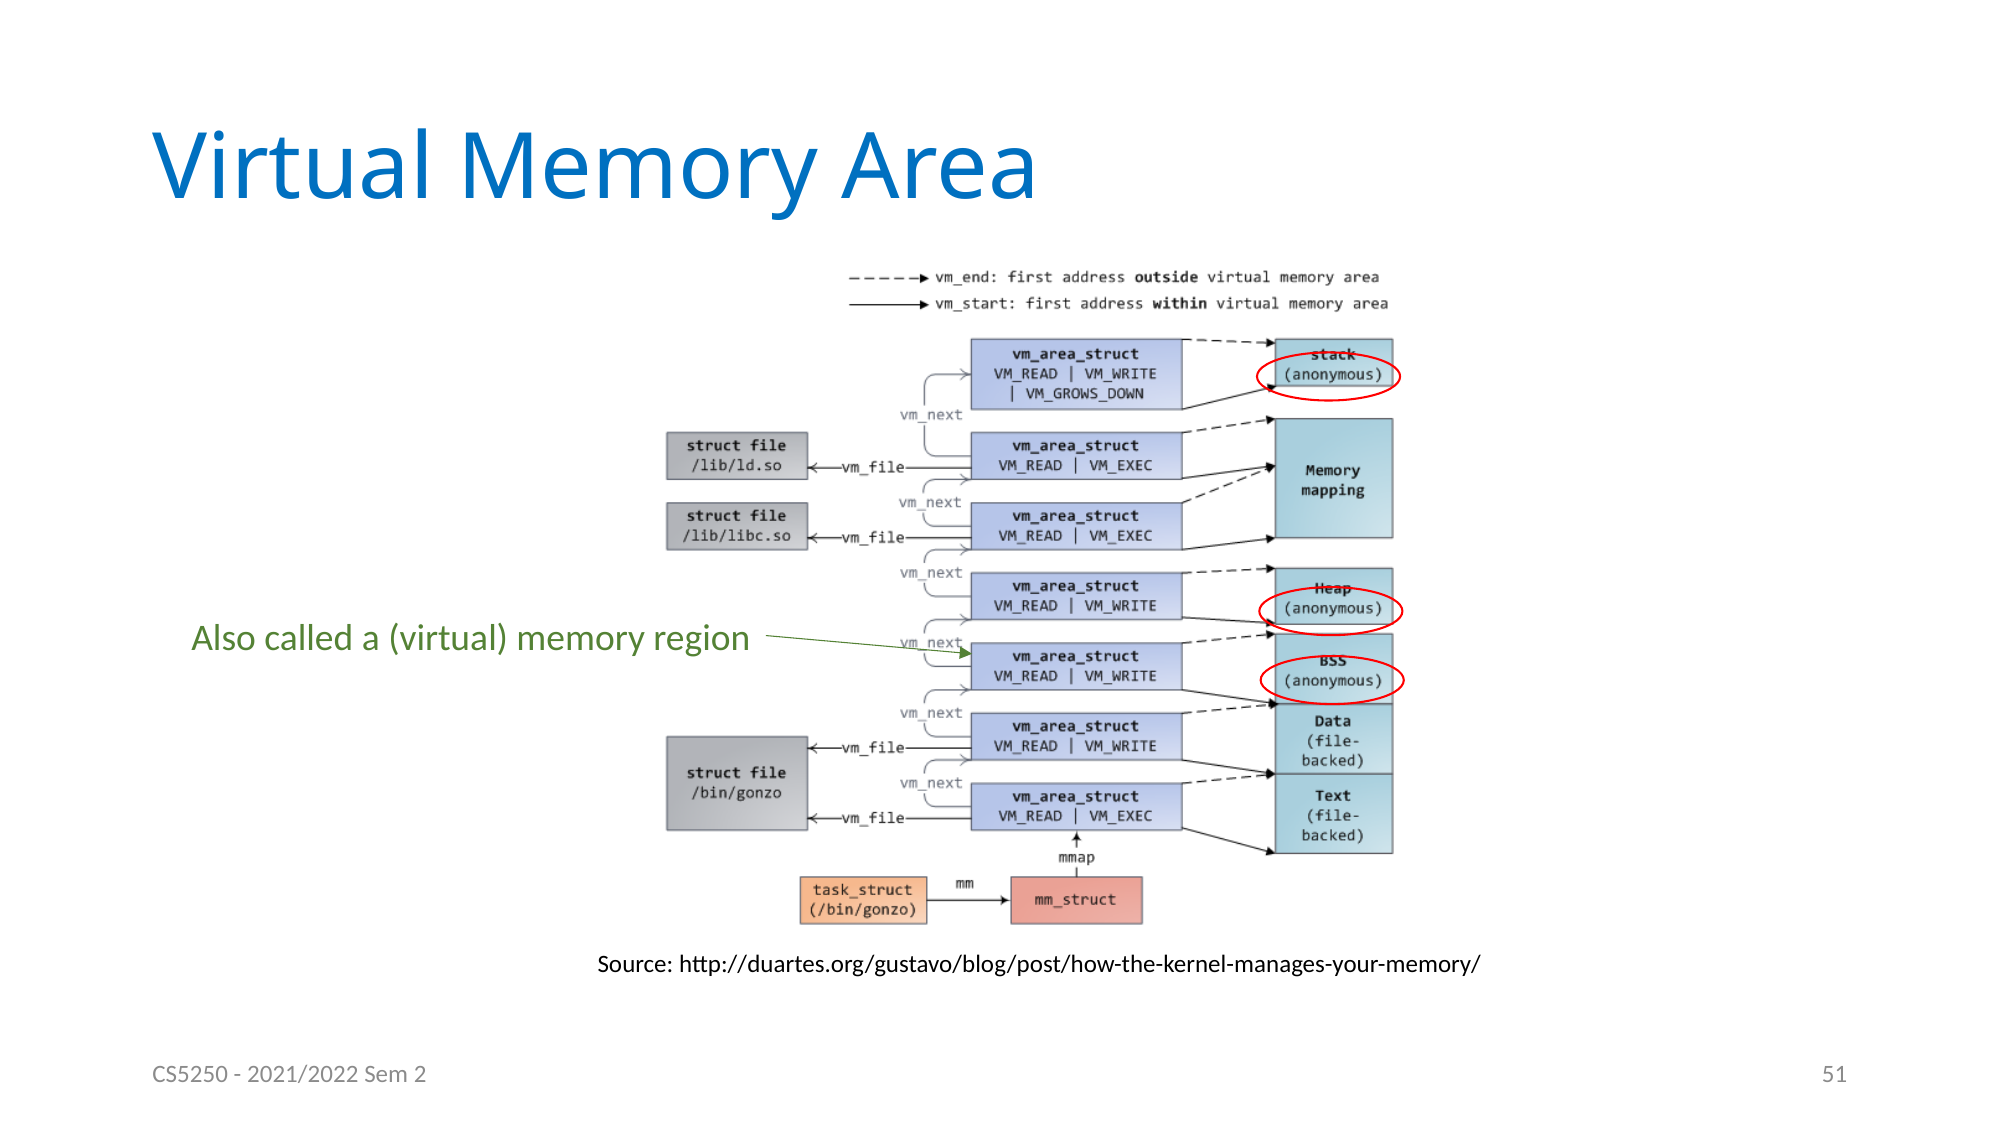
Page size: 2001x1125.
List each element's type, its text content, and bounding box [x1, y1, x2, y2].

picture [620, 246, 1431, 952]
slide_number CS5250 - 2021/2022 Sem 2 [137, 1042, 588, 1103]
title Virtual Memory Area [137, 59, 1863, 278]
slide_number 51 [1412, 1042, 1863, 1103]
text_box Also called a (virtual) memory region [176, 605, 620, 666]
text_box Source: http://duartes.org/gustavo/blog/post/how-the-kernel-manages-your-memory/ [582, 940, 1521, 985]
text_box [769, 635, 973, 654]
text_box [1257, 352, 1404, 705]
